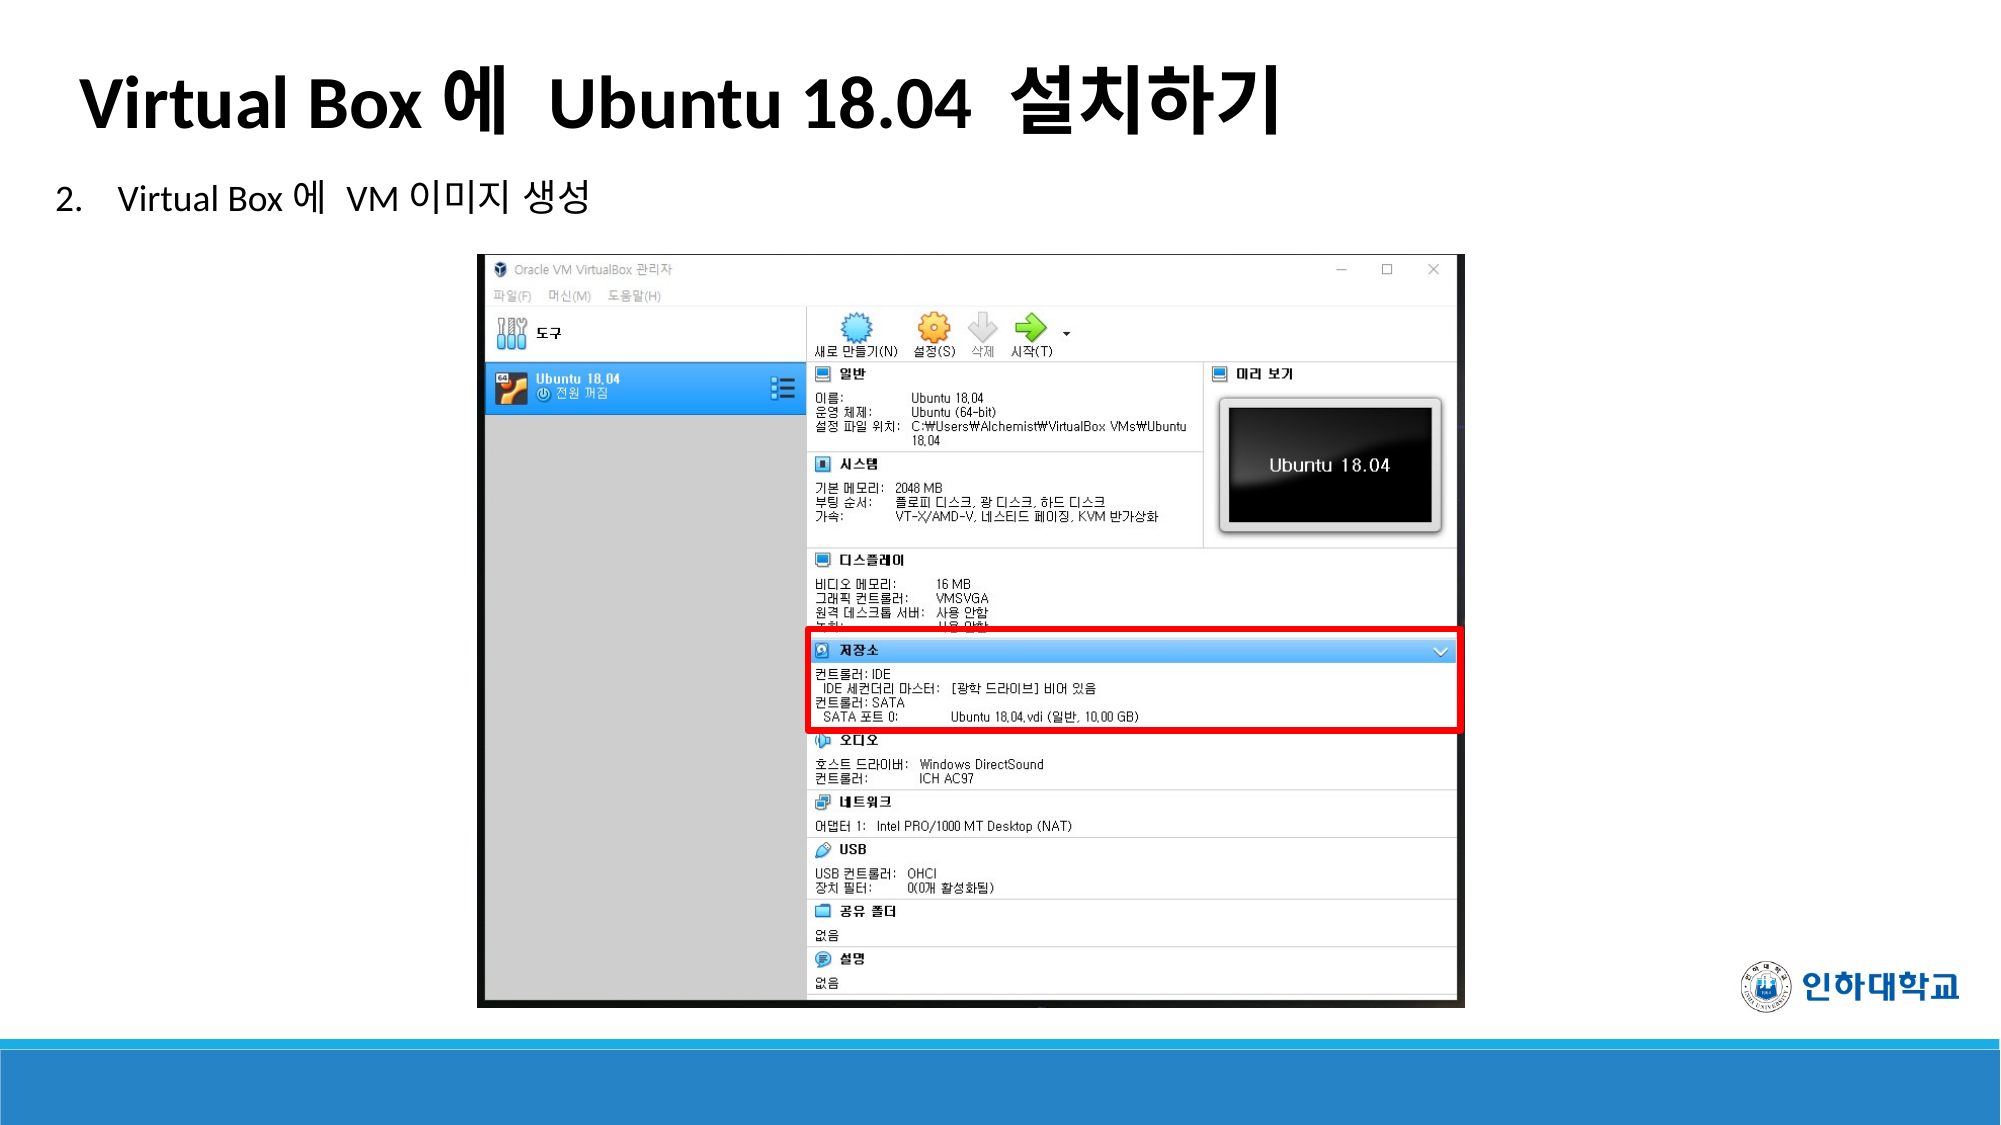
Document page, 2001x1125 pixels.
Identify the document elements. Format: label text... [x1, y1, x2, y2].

picture [1731, 939, 1968, 1035]
text_box 2. Virtual Box에 VM이미지 생성 [40, 166, 617, 227]
picture [477, 253, 1466, 1009]
text_box Virtual Box에 Ubuntu 18.04 설치하기 [64, 45, 1869, 196]
